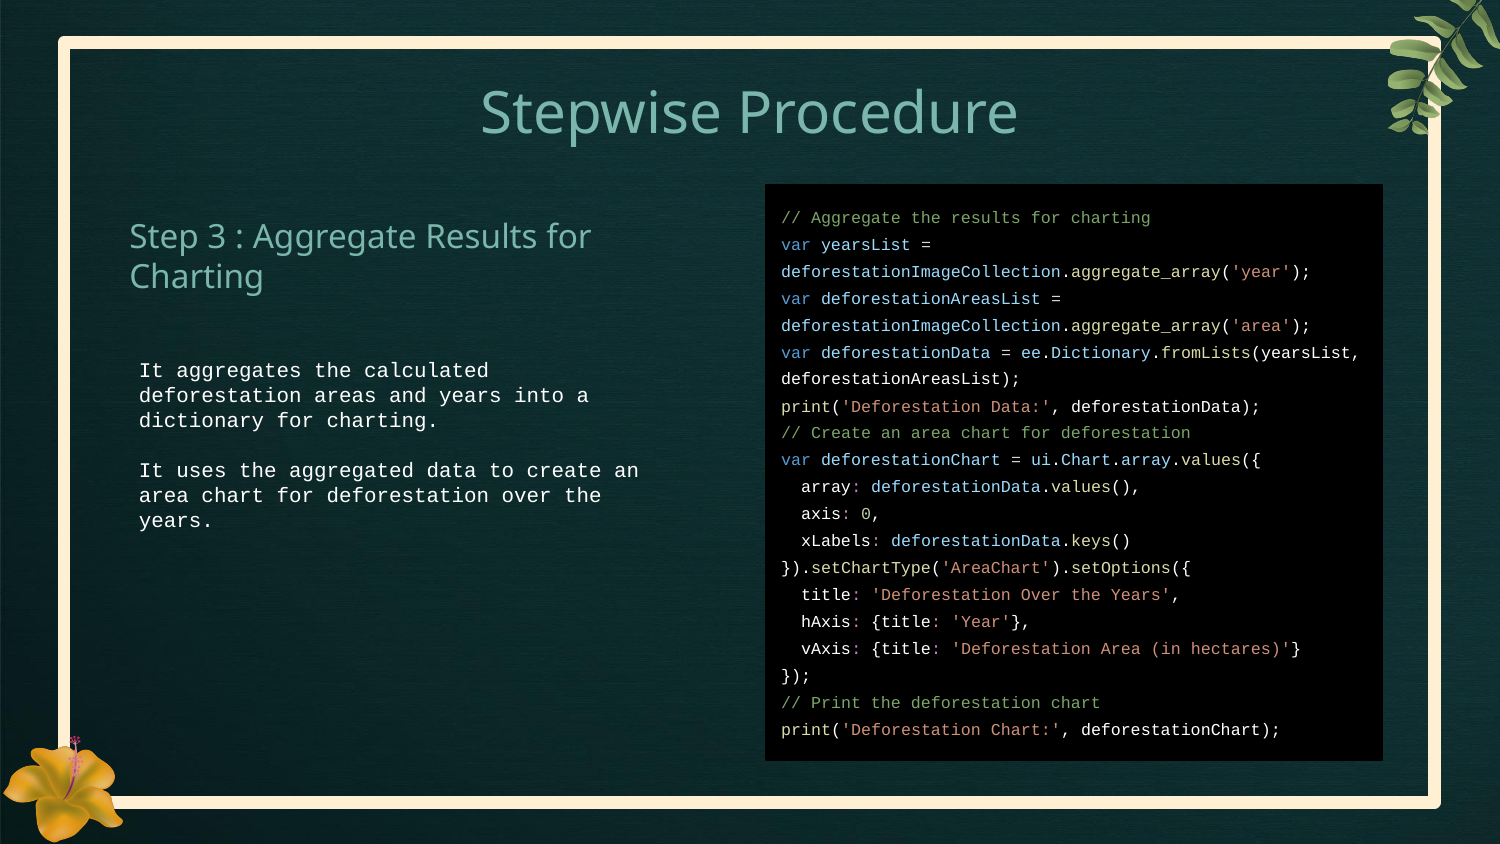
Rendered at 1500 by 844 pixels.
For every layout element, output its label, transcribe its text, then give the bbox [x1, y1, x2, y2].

picture [0, 0, 1500, 844]
title Stepwise Procedure [118, 60, 1382, 155]
text_box // Aggregate the results for charting var yearsList = deforestationImageCollection.aggregate_array('year'); var deforestationAreasList = deforestationImageCollection.aggregate_array('area'); var deforestationData = ee.Dictionary.fromLists(yearsList, deforestationAreasList); print('Deforestation Data:', deforestationData); // Create an area chart for deforestation var deforestationChart = ui.Chart.array.values({ array: deforestationData.values(), axis: 0, xLabels: deforestationData.keys() }).setChartType('AreaChart').setOptions({ title: 'Deforestation Over the Years', hAxis: {title: 'Year'}, vAxis: {title: 'Deforestation Area (in hectares)'} }); // Print the deforestation chart print('Deforestation Chart:', deforestationChart); [766, 184, 1382, 761]
text_box It aggregates the calculated deforestation areas and years into a dictionary for charting. It uses the aggregated data to create an area chart for deforestation over the years. [123, 341, 662, 547]
title Step 3 : Aggregate Results for Charting [114, 199, 672, 371]
